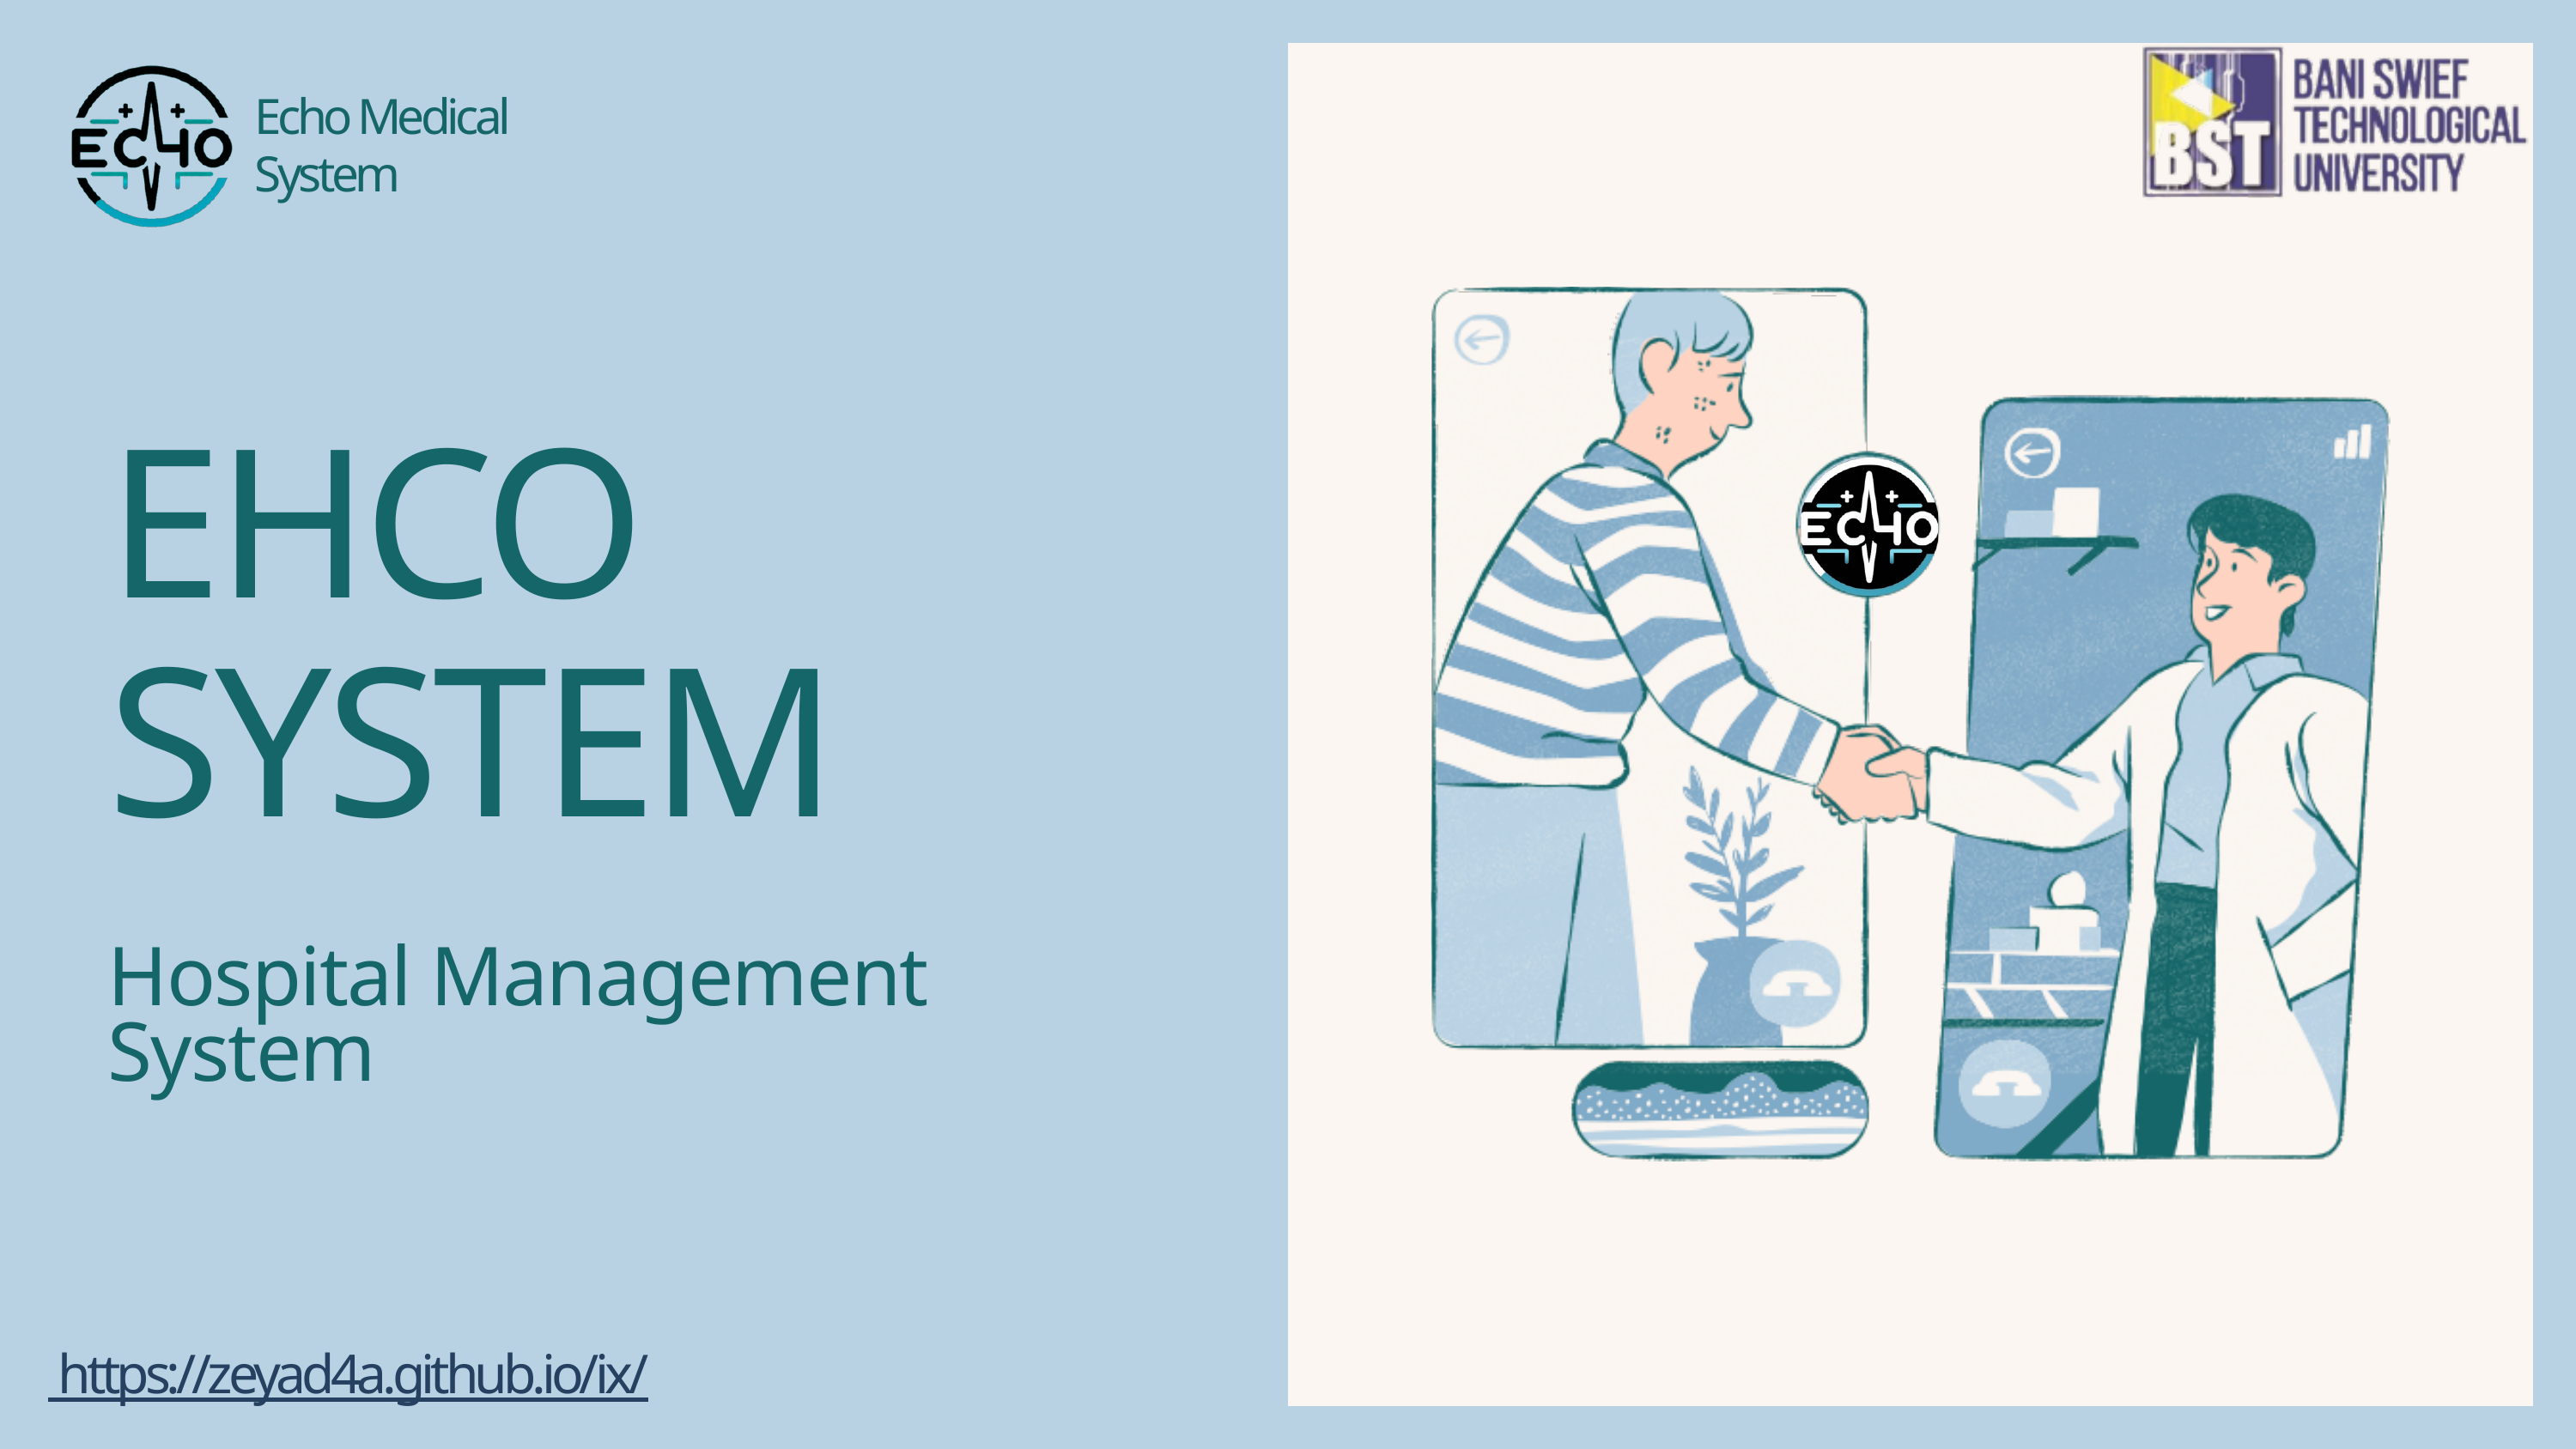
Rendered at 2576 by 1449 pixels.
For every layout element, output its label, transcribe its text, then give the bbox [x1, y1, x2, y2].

text_box [48, 42, 255, 249]
text_box Hospital Management System [107, 946, 1169, 1098]
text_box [1287, 42, 2534, 1407]
text_box https://zeyad4a.github.io/ix/ [48, 1313, 662, 1413]
text_box EHCO SYSTEM [107, 420, 1169, 858]
text_box Echo Medical System [254, 86, 574, 202]
